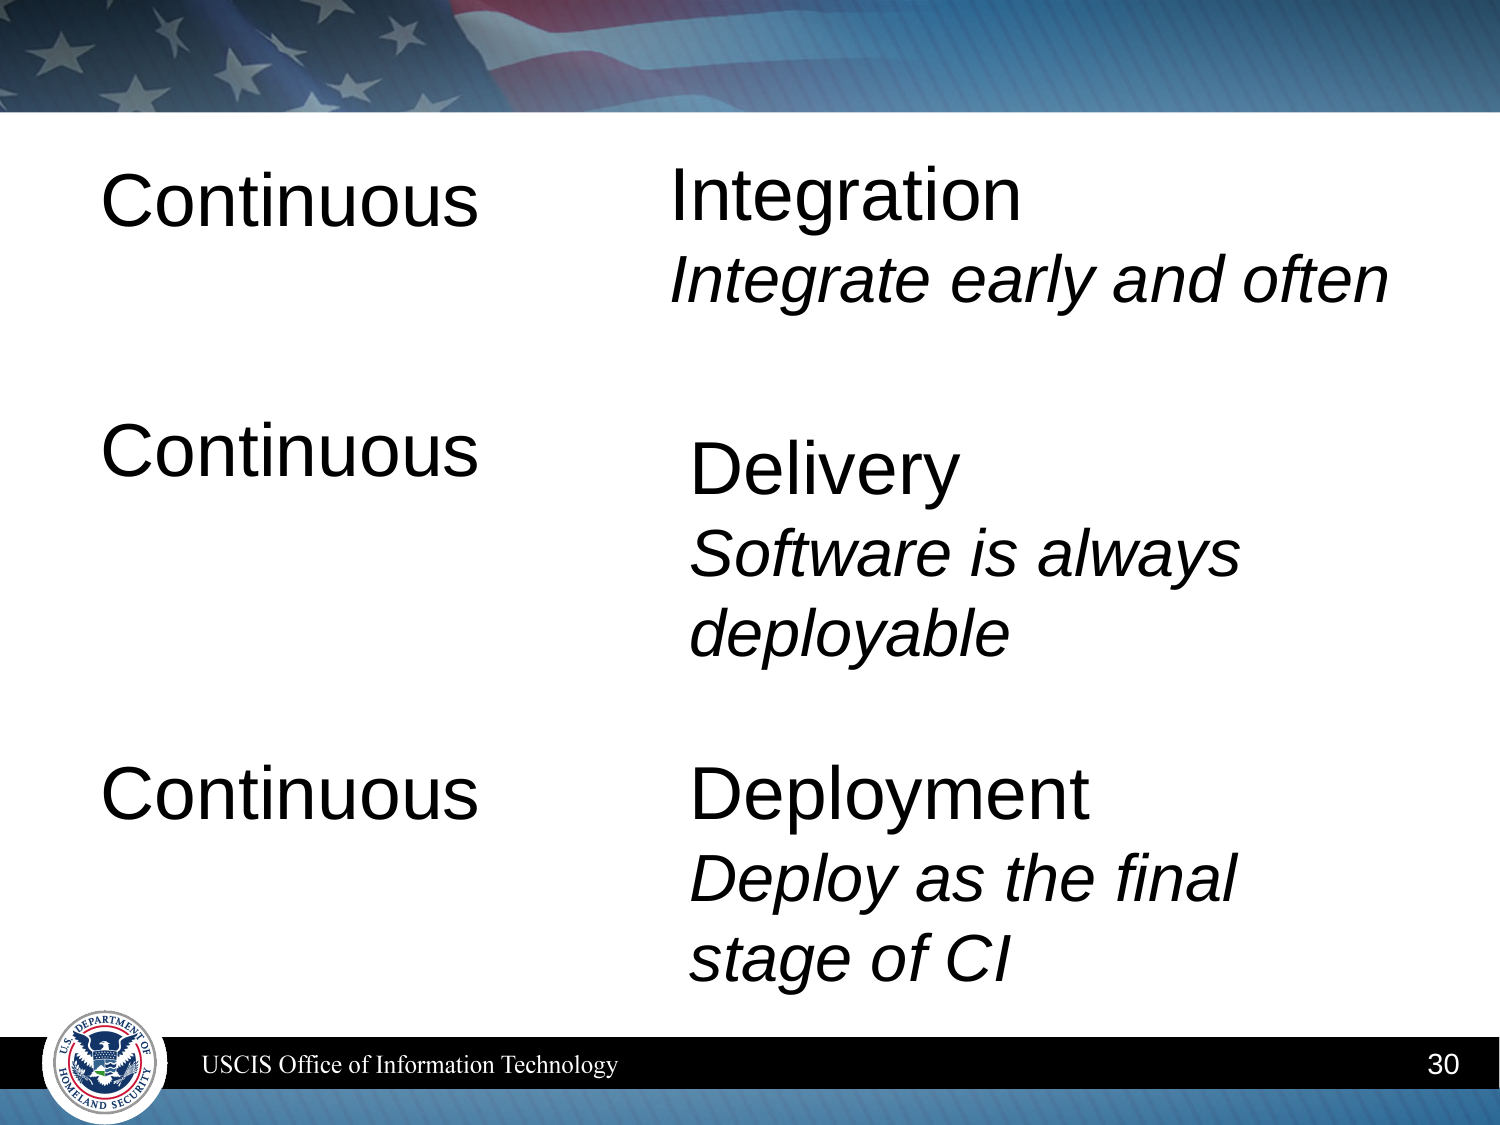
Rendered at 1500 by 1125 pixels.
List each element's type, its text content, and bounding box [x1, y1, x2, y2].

text_box Delivery Software is always deployable [674, 412, 1436, 678]
text_box Continuous [86, 393, 496, 499]
text_box Continuous [86, 143, 496, 249]
picture [0, 1000, 1500, 1125]
picture [0, 0, 1500, 112]
text_box Deployment Deploy as the final stage of CI [674, 737, 1392, 1003]
slide_number 30 [1227, 1037, 1475, 1090]
text_box Integration Integrate early and often [654, 138, 1406, 323]
text_box Continuous [86, 737, 496, 843]
